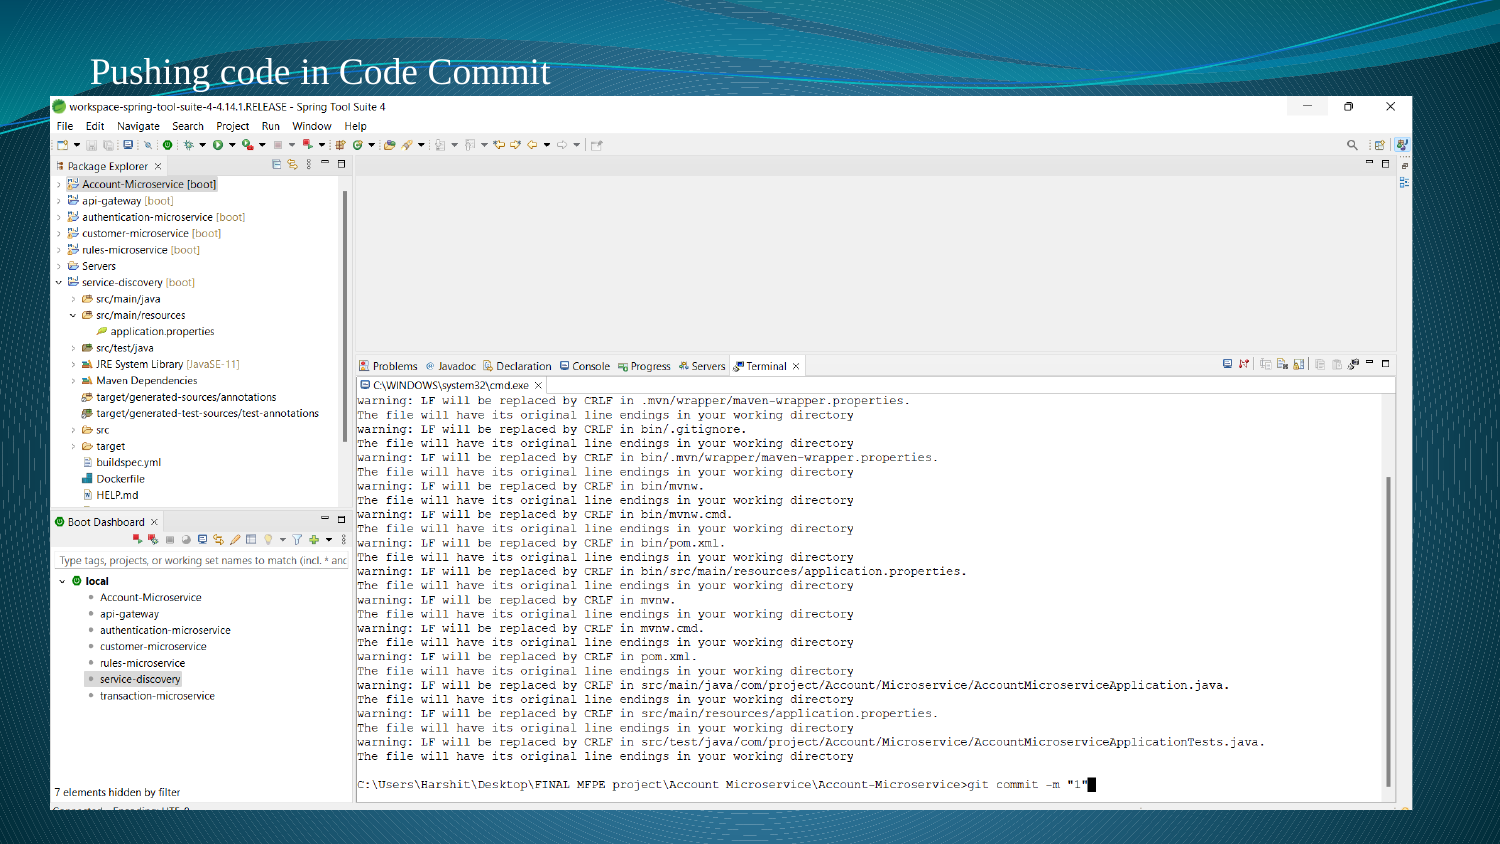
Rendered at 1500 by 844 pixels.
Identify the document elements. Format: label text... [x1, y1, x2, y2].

picture [49, 96, 1413, 810]
text_box Pushing code in Code Commit [74, 40, 827, 95]
